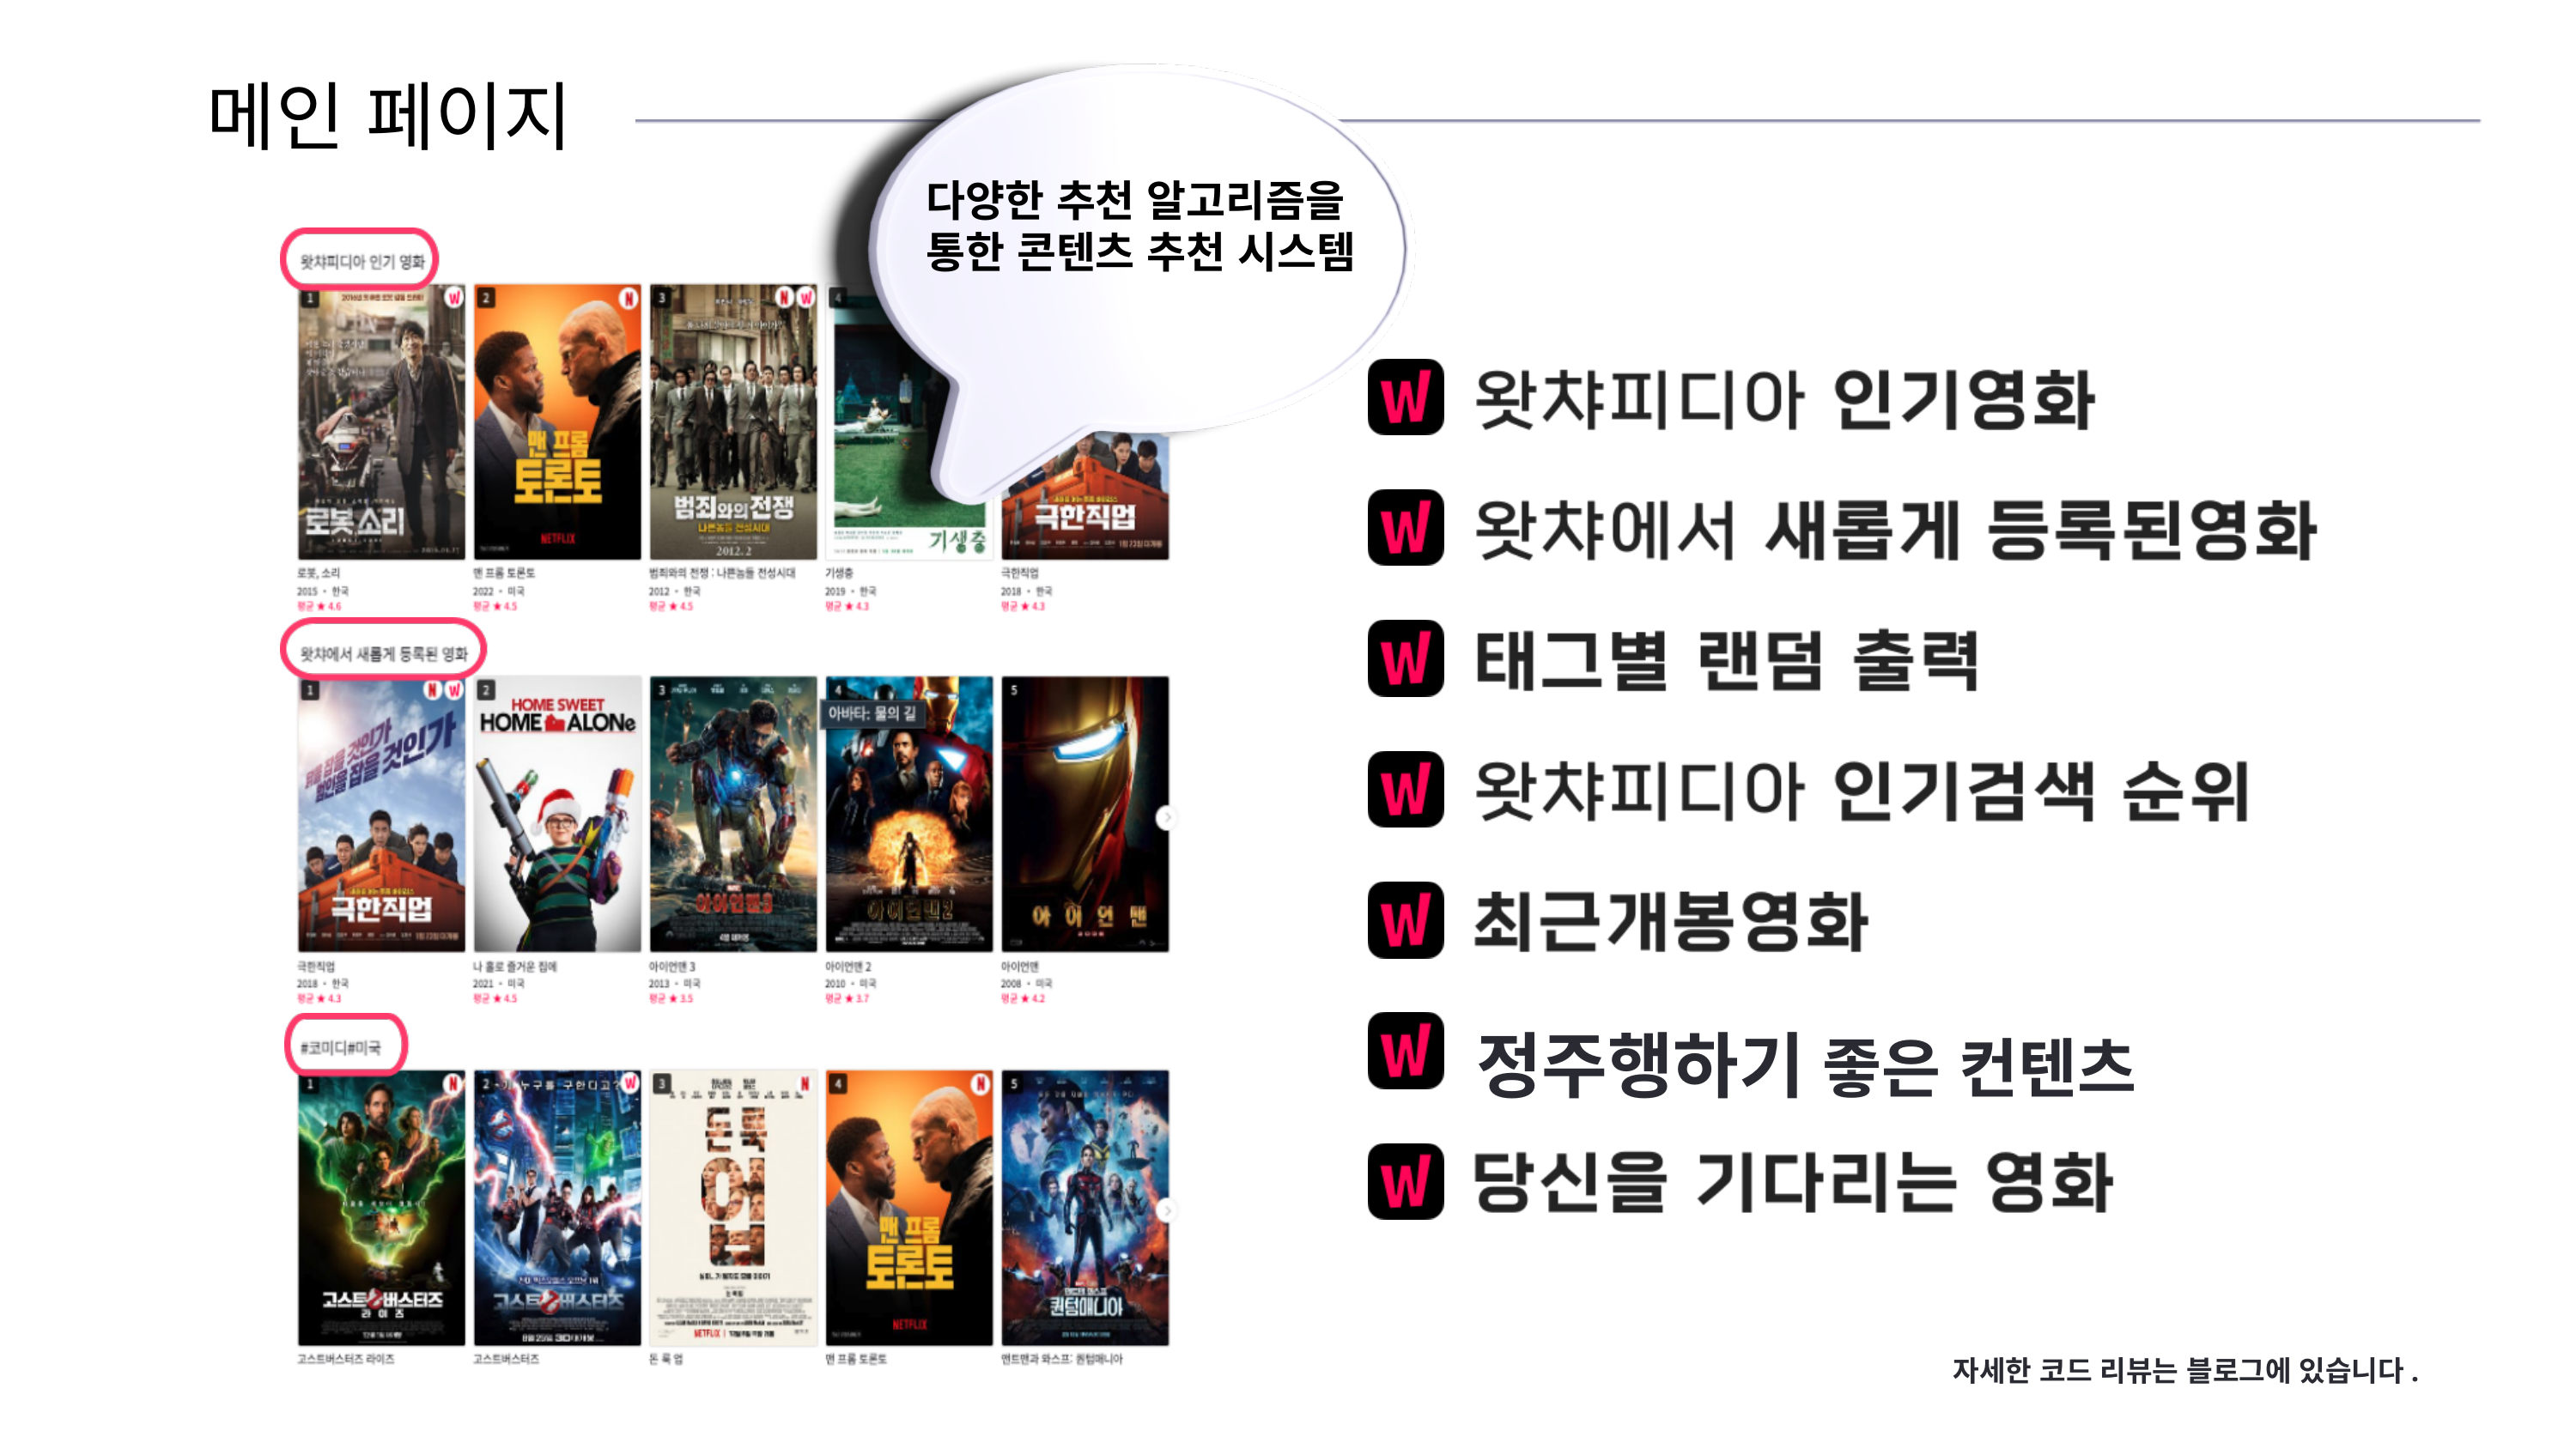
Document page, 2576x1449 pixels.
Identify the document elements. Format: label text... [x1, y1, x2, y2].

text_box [635, 119, 726, 124]
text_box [1367, 1143, 1444, 1221]
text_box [280, 617, 489, 682]
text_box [283, 1012, 410, 1077]
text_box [1367, 750, 1444, 828]
picture [1461, 607, 2009, 722]
picture [1514, 346, 2121, 462]
picture [1514, 476, 2347, 592]
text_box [1367, 882, 1444, 959]
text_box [1517, 119, 2482, 124]
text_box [280, 227, 440, 292]
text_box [731, 0, 1514, 607]
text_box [1367, 620, 1444, 697]
text_box 메인 페이지 [193, 63, 726, 167]
picture [1463, 737, 2275, 852]
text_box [1367, 1012, 1444, 1089]
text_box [281, 245, 1194, 1373]
picture [1459, 867, 1898, 983]
text_box 자세한 코드 리뷰는 블로그에 있습니다. [1941, 1346, 2482, 1394]
text_box 정주행하기 좋은 컨텐츠 [1463, 1014, 2275, 1113]
picture [1458, 1128, 2142, 1244]
